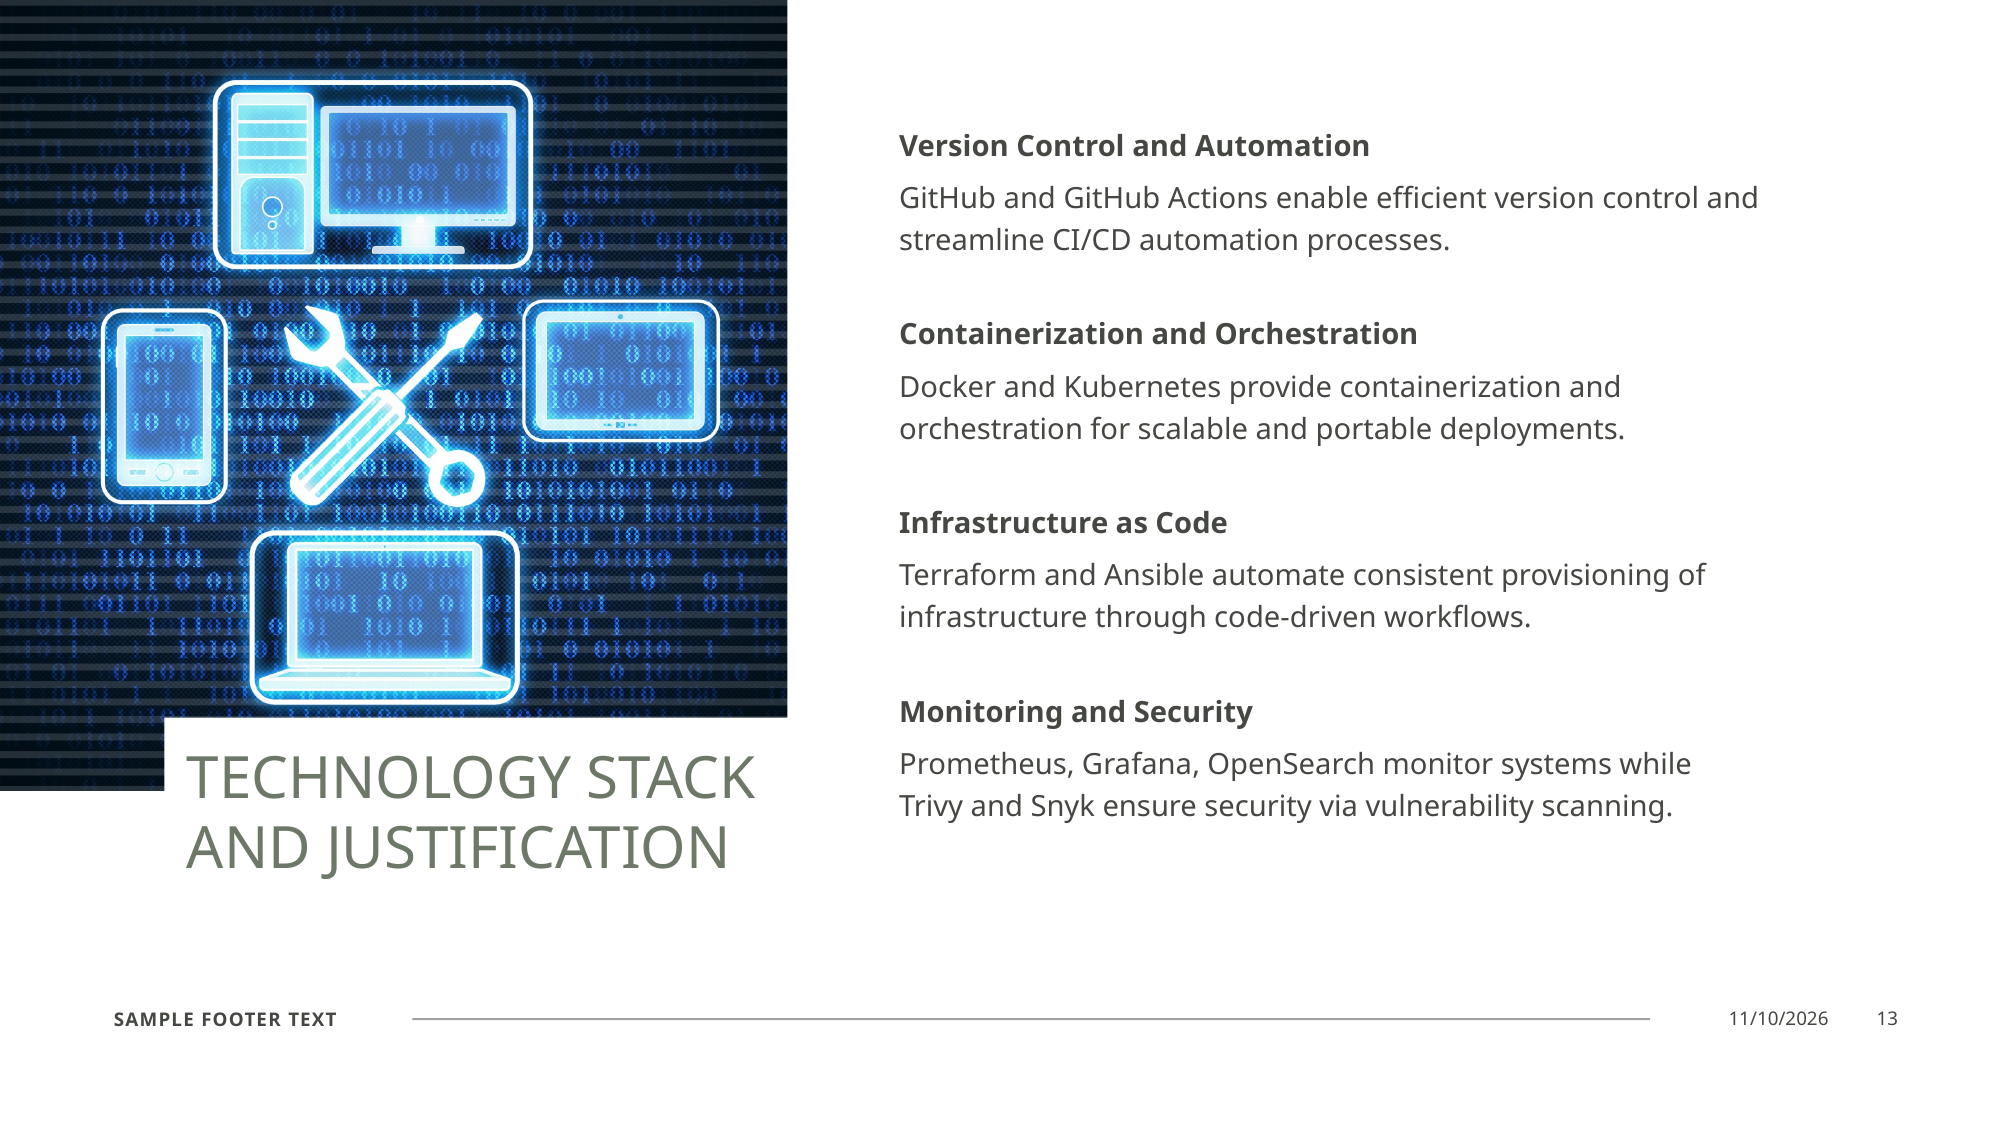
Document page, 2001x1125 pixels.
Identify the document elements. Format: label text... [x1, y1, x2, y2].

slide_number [1650, 989, 1842, 1049]
list Version Control and Automation GitHub and GitHub Actions enable efficient version control and streamline CI/CD automation processes. Containerization and Orchestration Docker and Kubernetes provide containerization and orchestration for scalable and portable deployments. Infrastructure as Code Terraform and Ansible automate consistent provisioning of infrastructure through code-driven workflows. Monitoring and Security Prometheus, Grafana, OpenSearch monitor systems while Trivy and Snyk ensure security via vulnerability scanning. [884, 112, 1775, 967]
footer Sample Footer Text [98, 989, 413, 1049]
title Technology Stack and Justification [164, 717, 804, 944]
slide_number 13 [1842, 989, 1914, 1049]
picture [0, 0, 788, 792]
